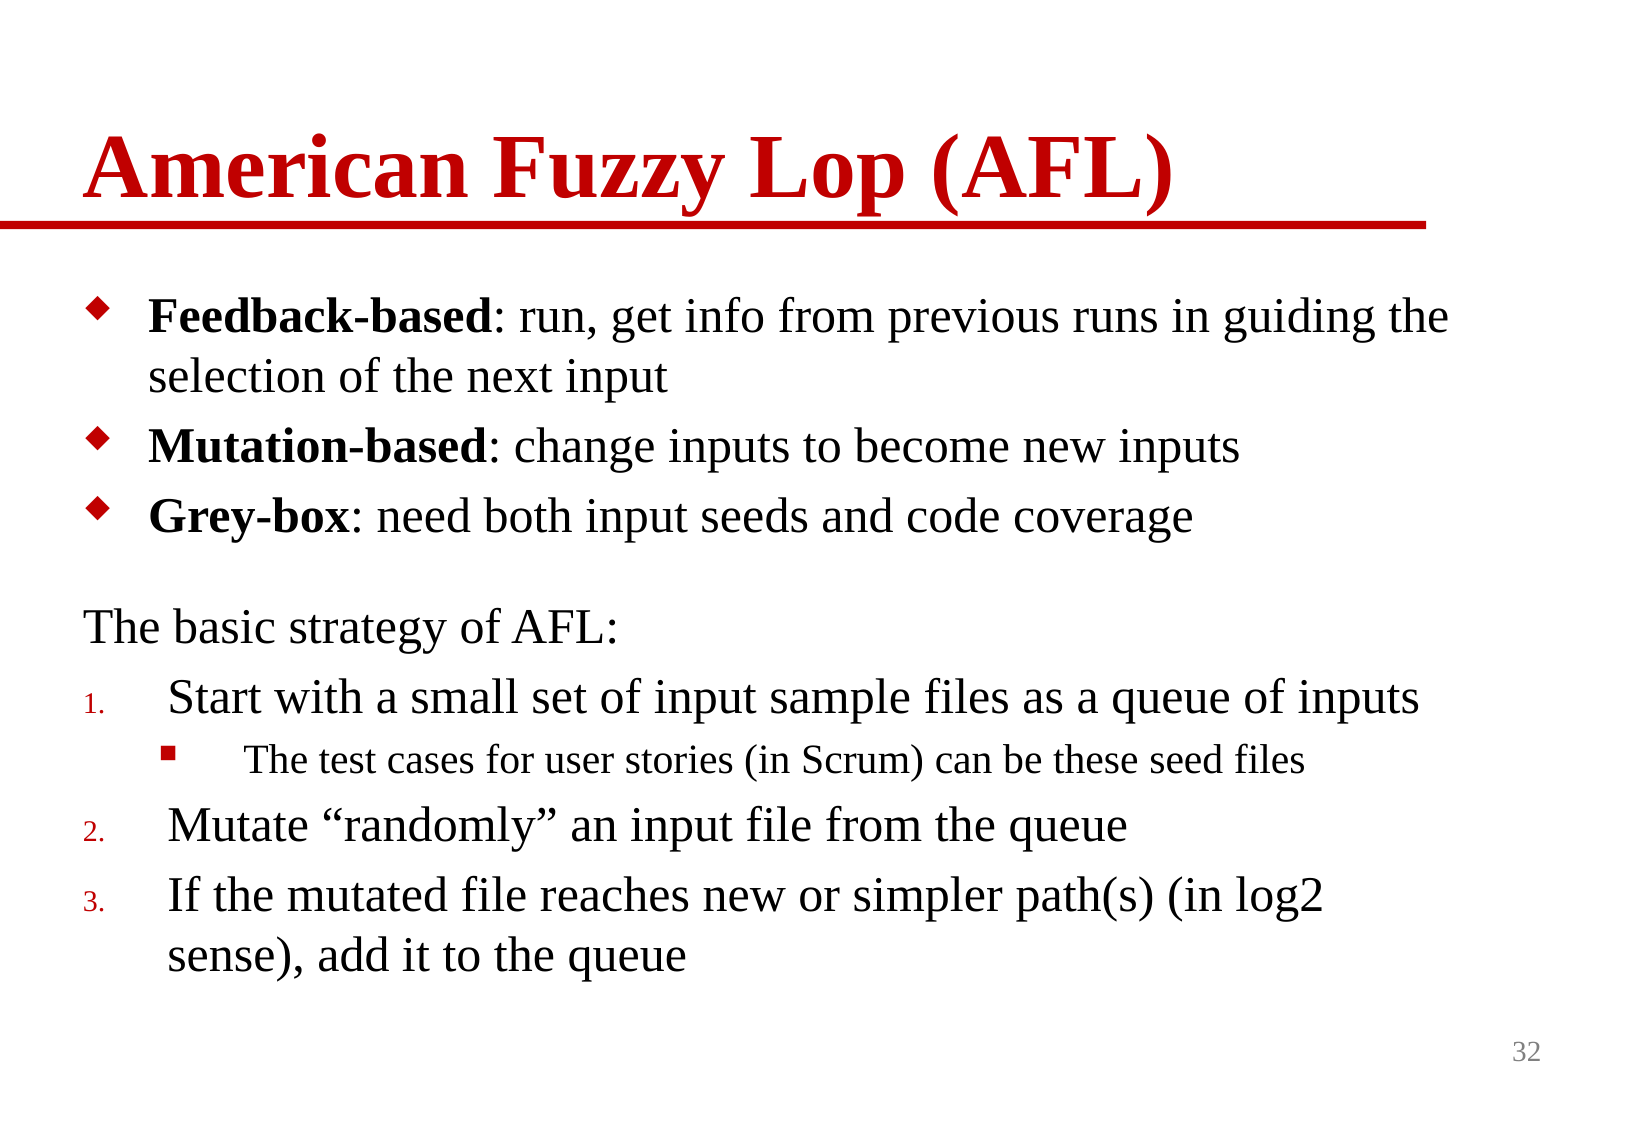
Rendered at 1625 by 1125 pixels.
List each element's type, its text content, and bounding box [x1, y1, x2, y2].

list Feedback-based: run, get info from previous runs in guiding the selection of the next input Mutation-based: change inputs to become new inputs Grey-box: need both input seeds and code coverage The basic strategy of AFL: Start with a small set of input sample files as a queue of inputs The test cases for user stories (in Scrum) can be these seed files Mutate “randomly” an input file from the queue If the mutated file reaches new or simpler path(s) (in log2 sense), add it to the queue [67, 275, 1475, 1088]
slide_number 32 [1218, 1012, 1557, 1088]
title American Fuzzy Lop (AFL) [67, 43, 1550, 225]
